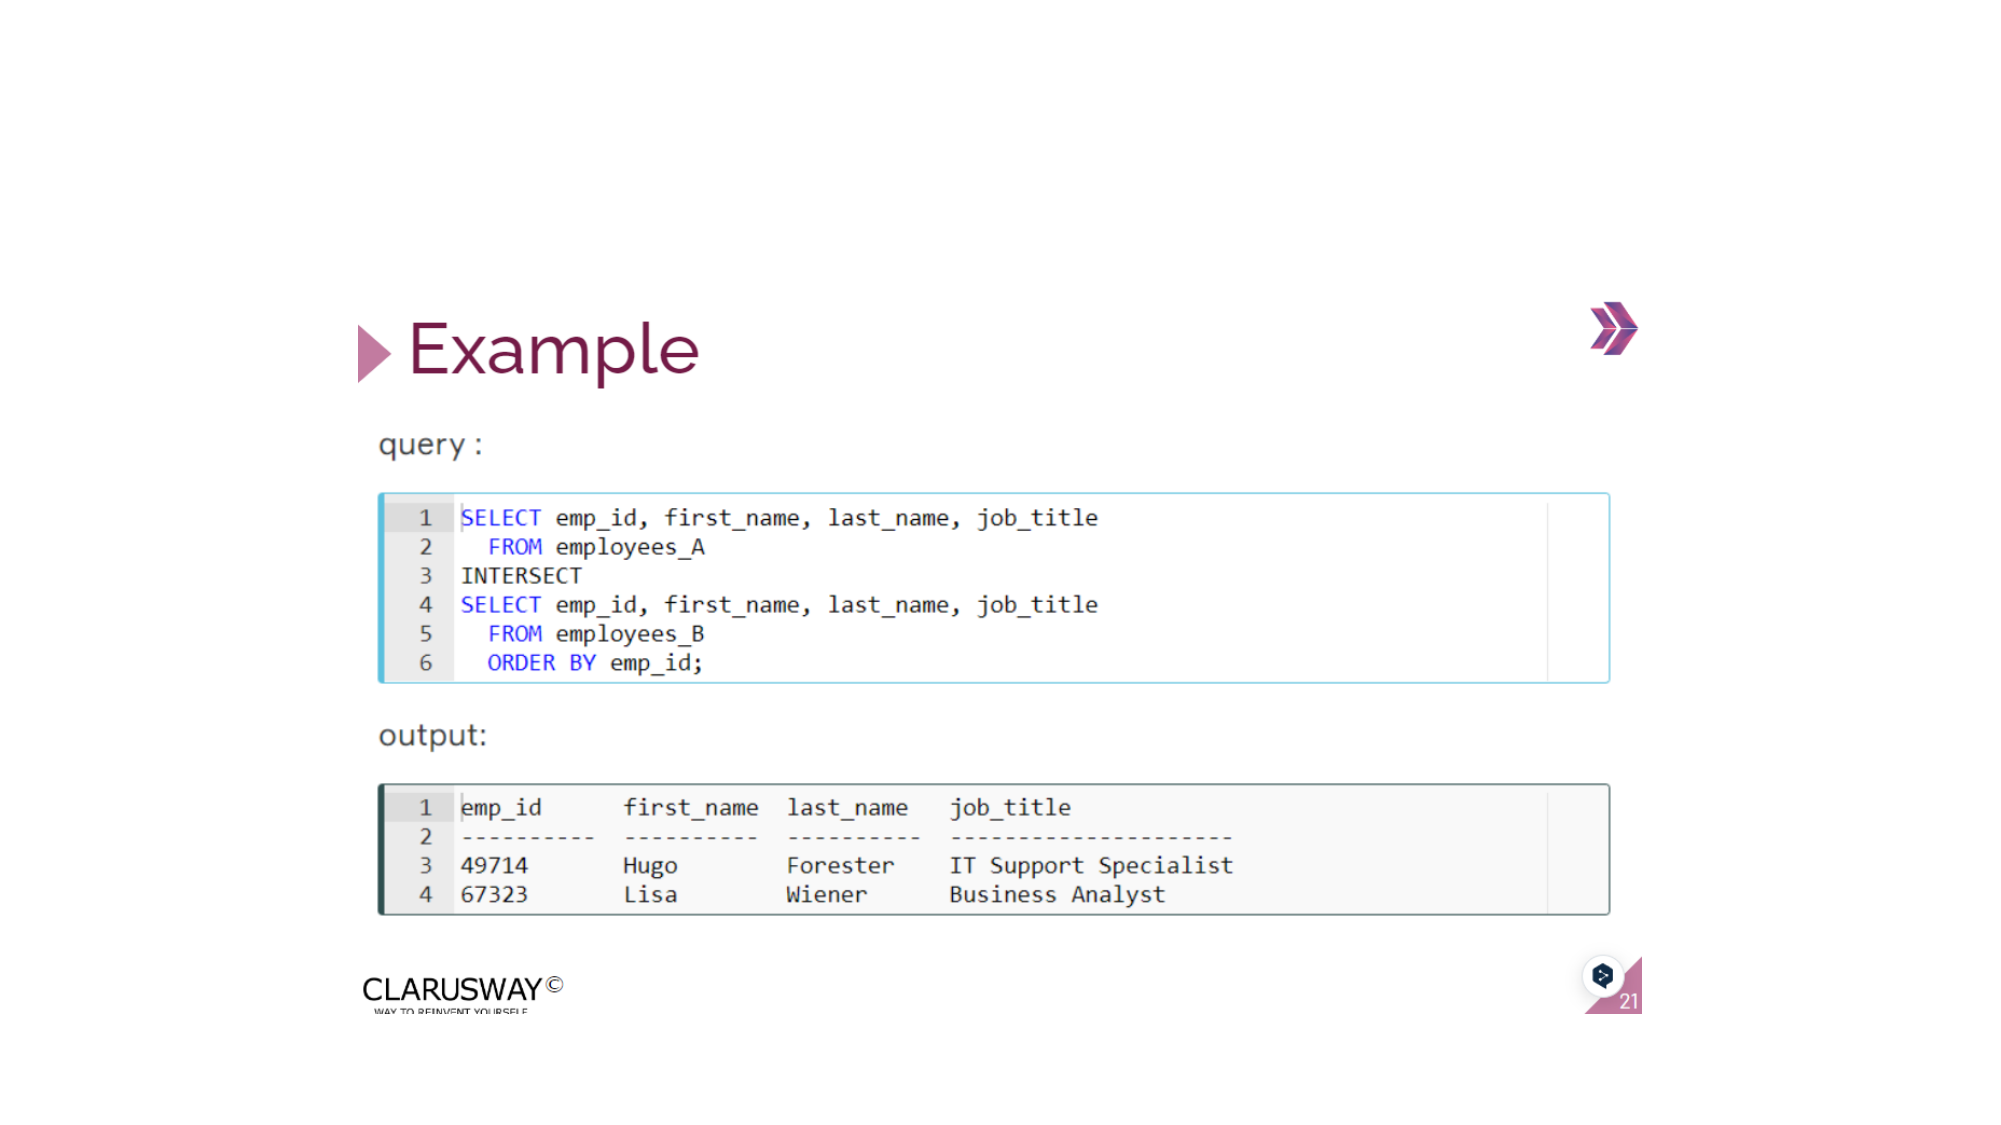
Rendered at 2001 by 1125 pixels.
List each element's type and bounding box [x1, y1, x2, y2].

list [358, 299, 1642, 1014]
